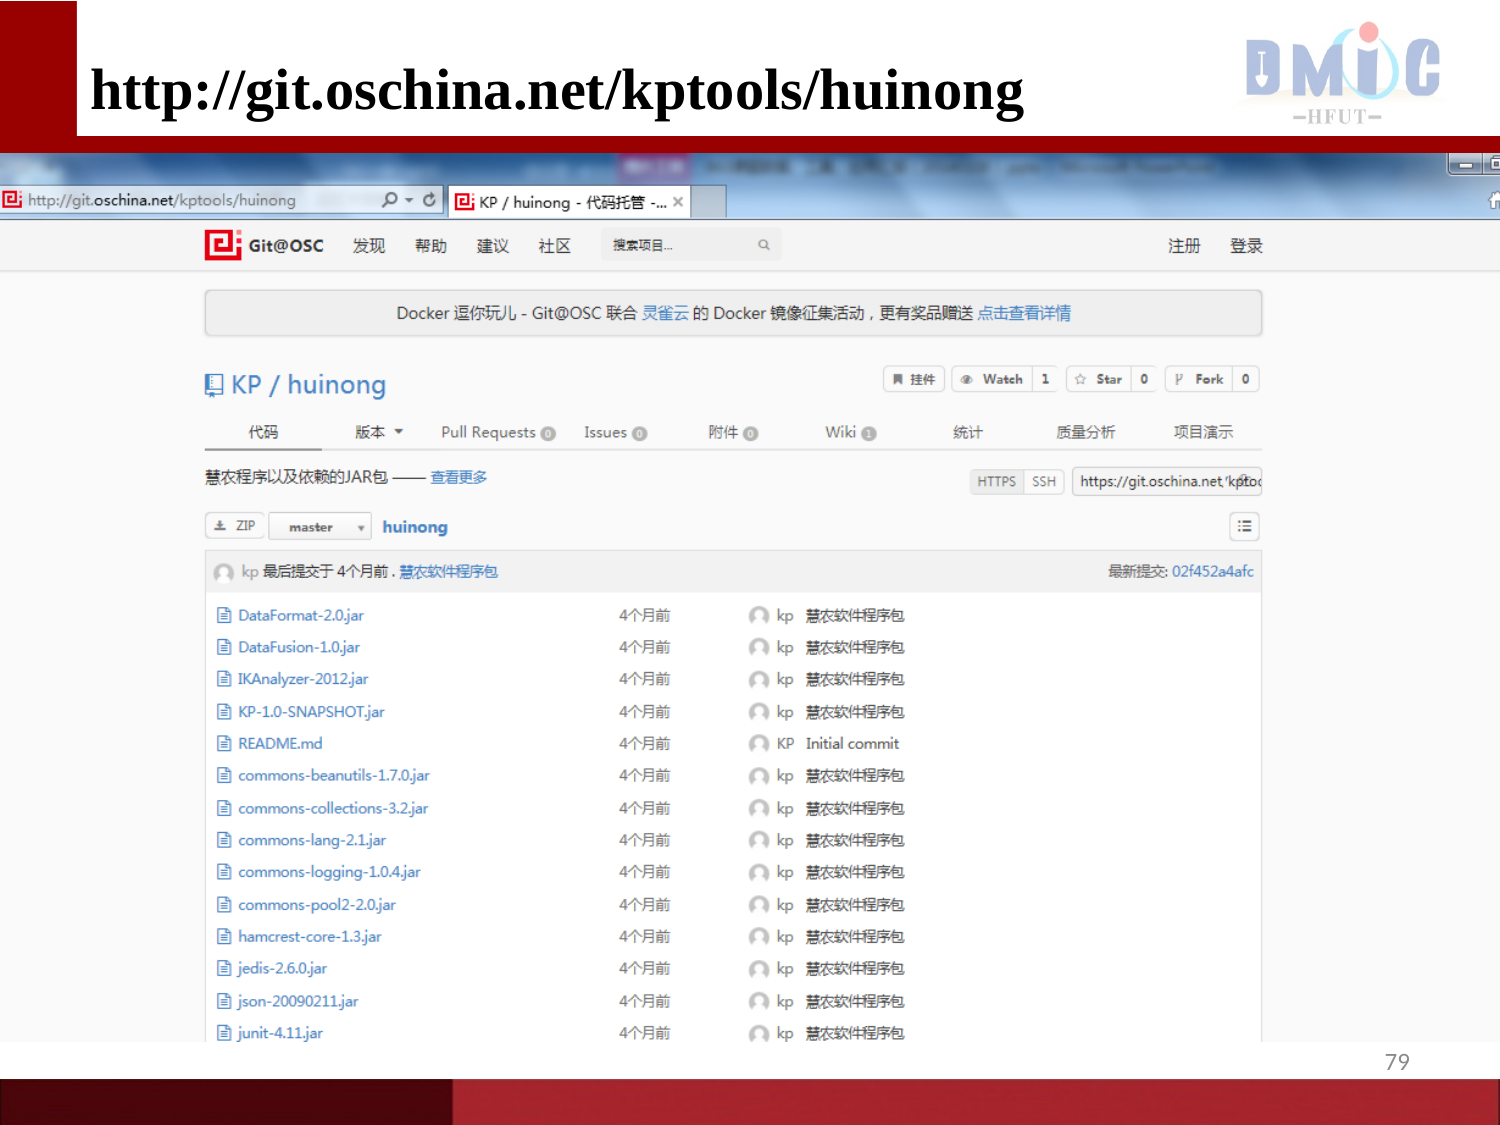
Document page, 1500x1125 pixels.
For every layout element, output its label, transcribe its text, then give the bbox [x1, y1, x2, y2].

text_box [1210, 21, 1472, 132]
picture [0, 153, 1500, 1042]
slide_number 79 [1074, 1048, 1425, 1091]
title http://git.oschina.net/kptools/huinong [74, 20, 1426, 130]
picture [0, 1079, 1500, 1125]
